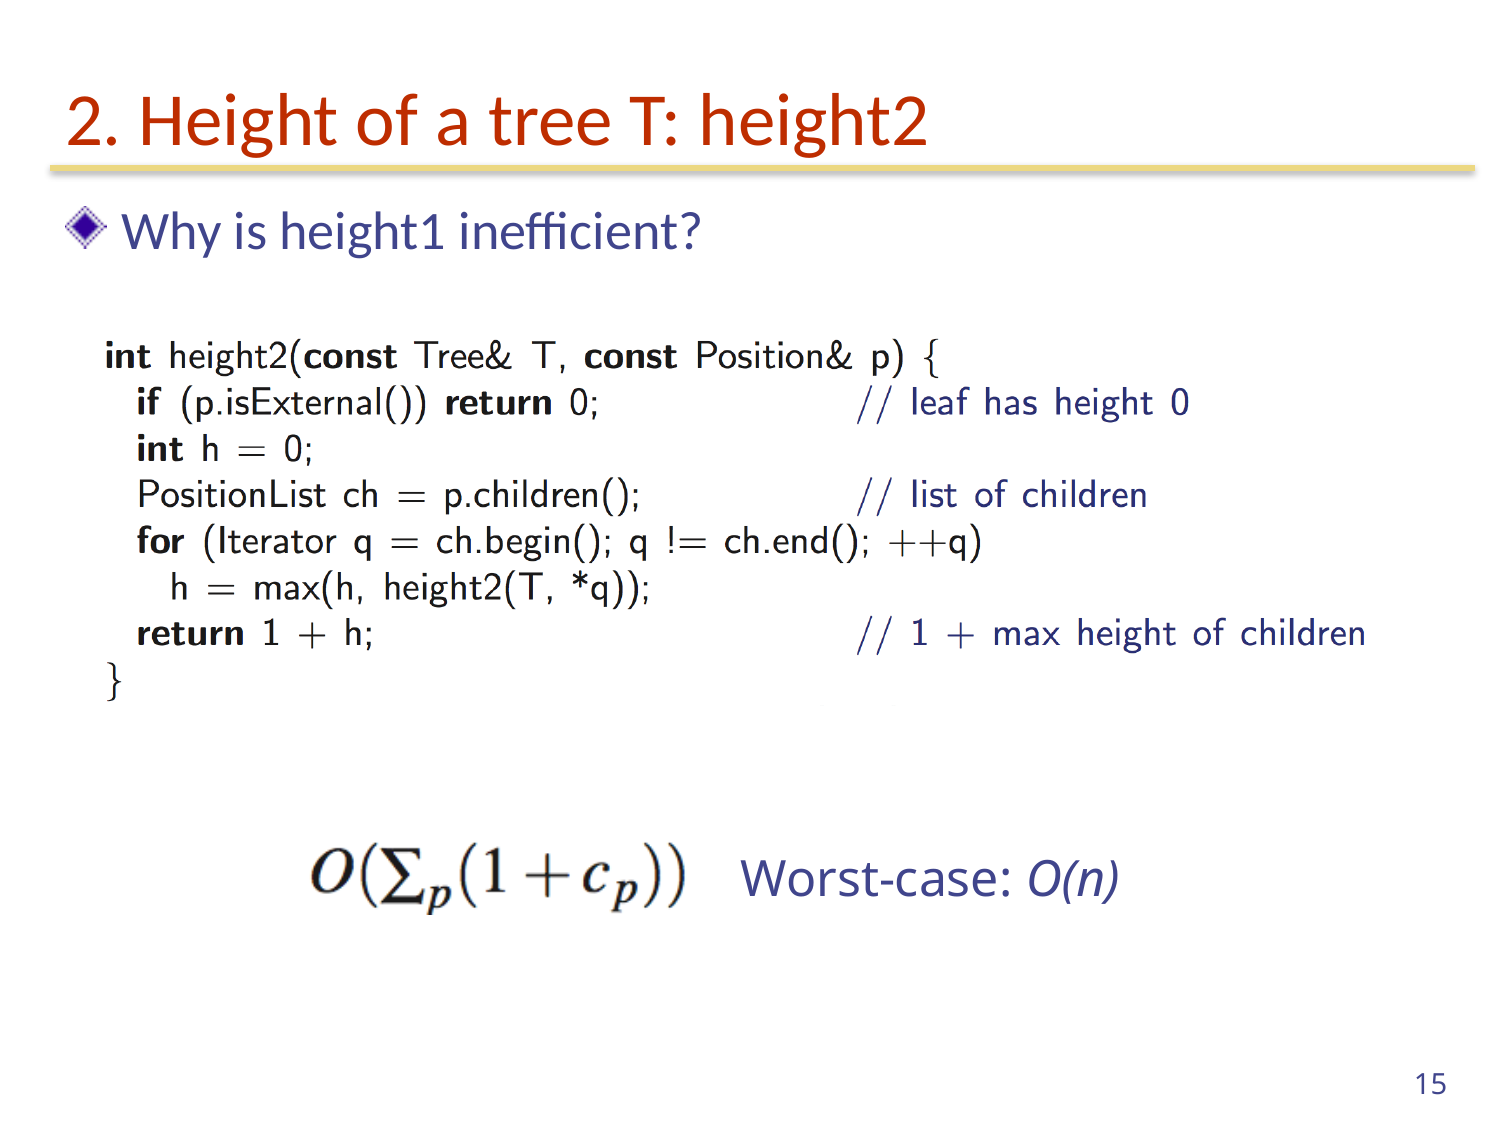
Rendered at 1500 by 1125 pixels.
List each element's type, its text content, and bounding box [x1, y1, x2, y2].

picture [299, 830, 690, 915]
title 2. Height of a tree T: height2 [49, 49, 1476, 168]
text_box Worst-case: O(n) [725, 838, 1135, 914]
picture [74, 312, 1376, 707]
picture [65, 206, 107, 249]
slide_number 15 [1149, 1038, 1463, 1113]
list Why is height1 inefficient? [49, 187, 1476, 1038]
